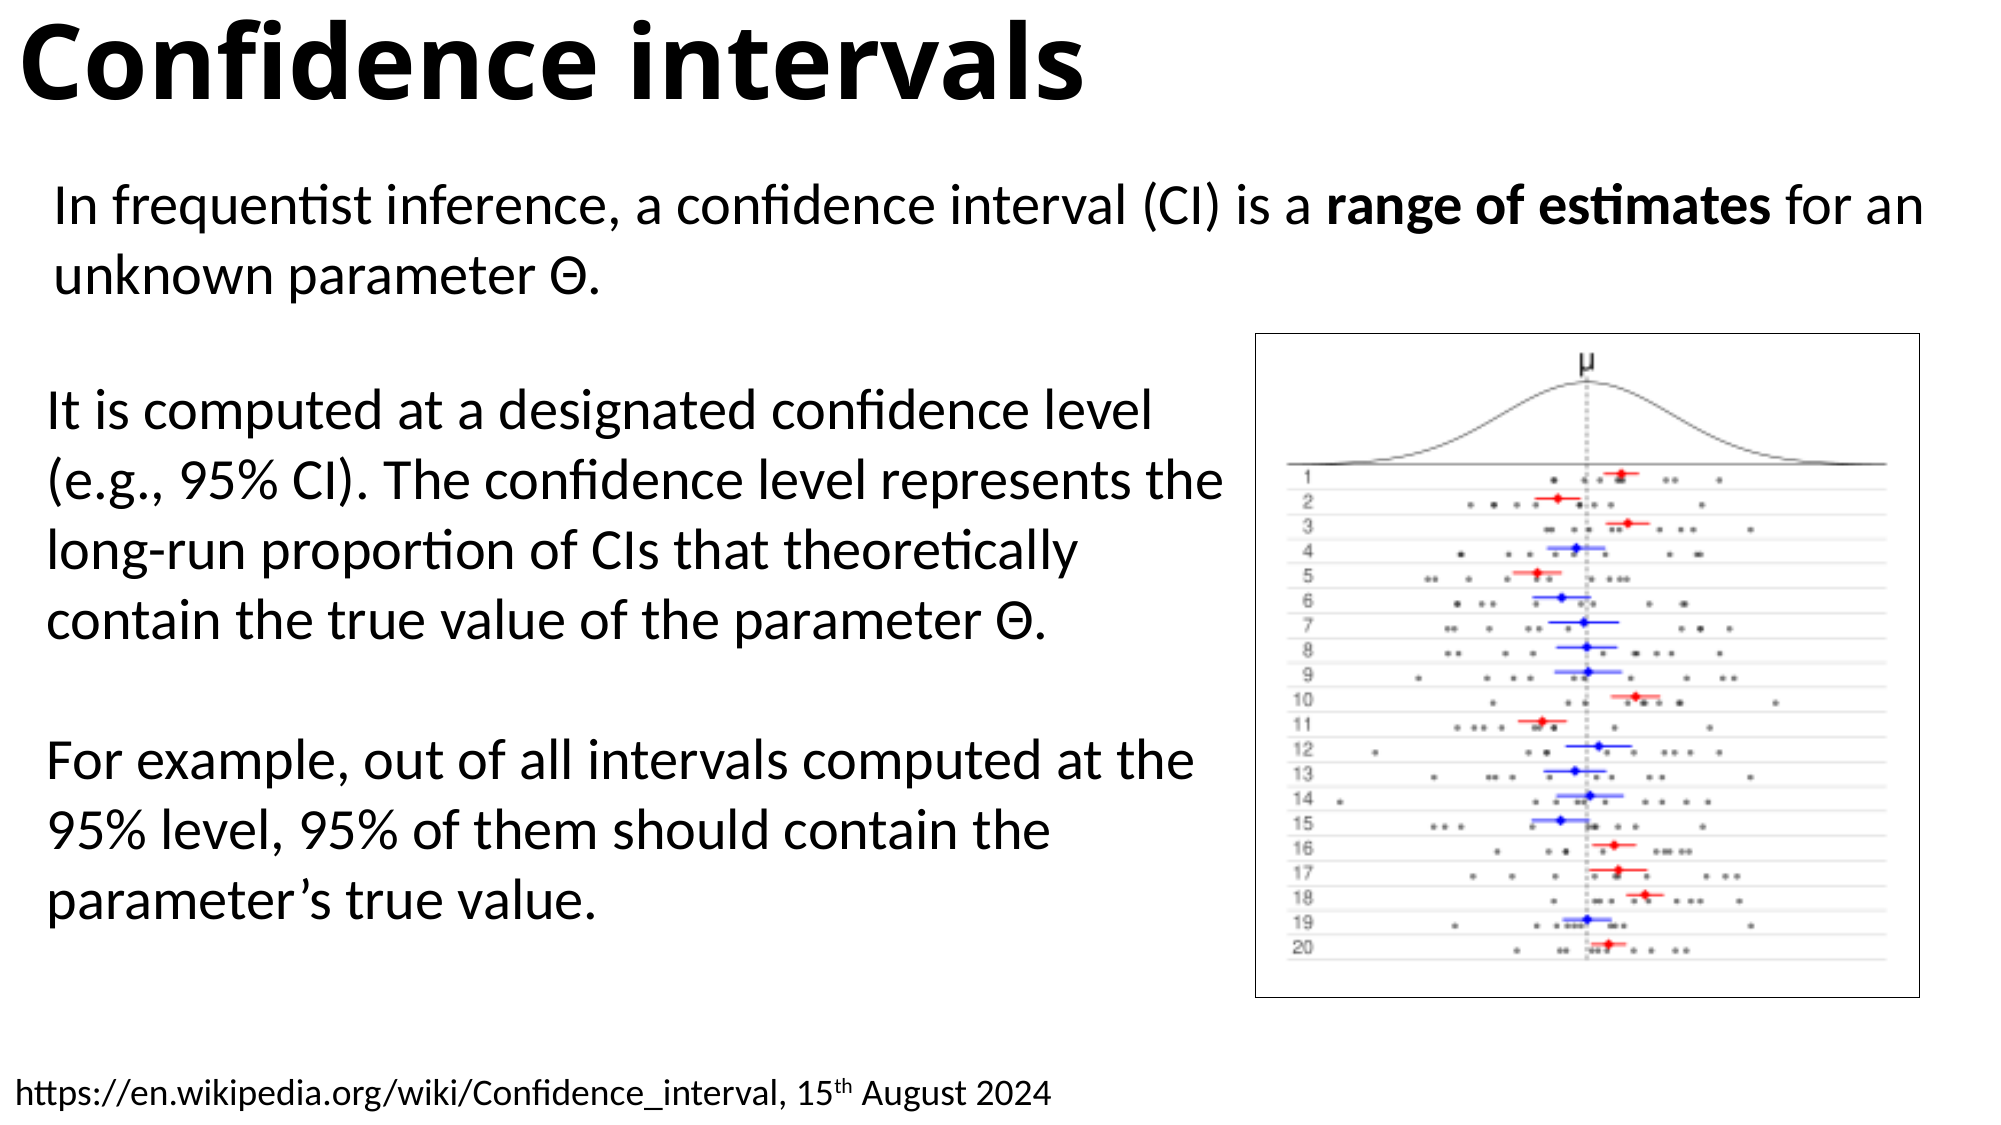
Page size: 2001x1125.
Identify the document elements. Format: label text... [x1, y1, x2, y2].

text_box Confidence intervals [2, 6, 2000, 125]
text_box In frequentist inference, a confidence interval (CI) is a range of estimates for an unknown parameter Θ. [39, 158, 1980, 314]
text_box It is computed at a designated confidence level (e.g., 95% CI). The confidence level represents the long-run proportion of CIs that theoretically contain the true value of the parameter Θ. For example, out of all intervals computed at the 95% level, 95% of them should contain the parameter’s true value. [31, 363, 1255, 939]
picture [1255, 333, 1920, 998]
text_box https://en.wikipedia.org/wiki/Confidence_interval, 15th August 2024 [0, 1060, 1083, 1121]
